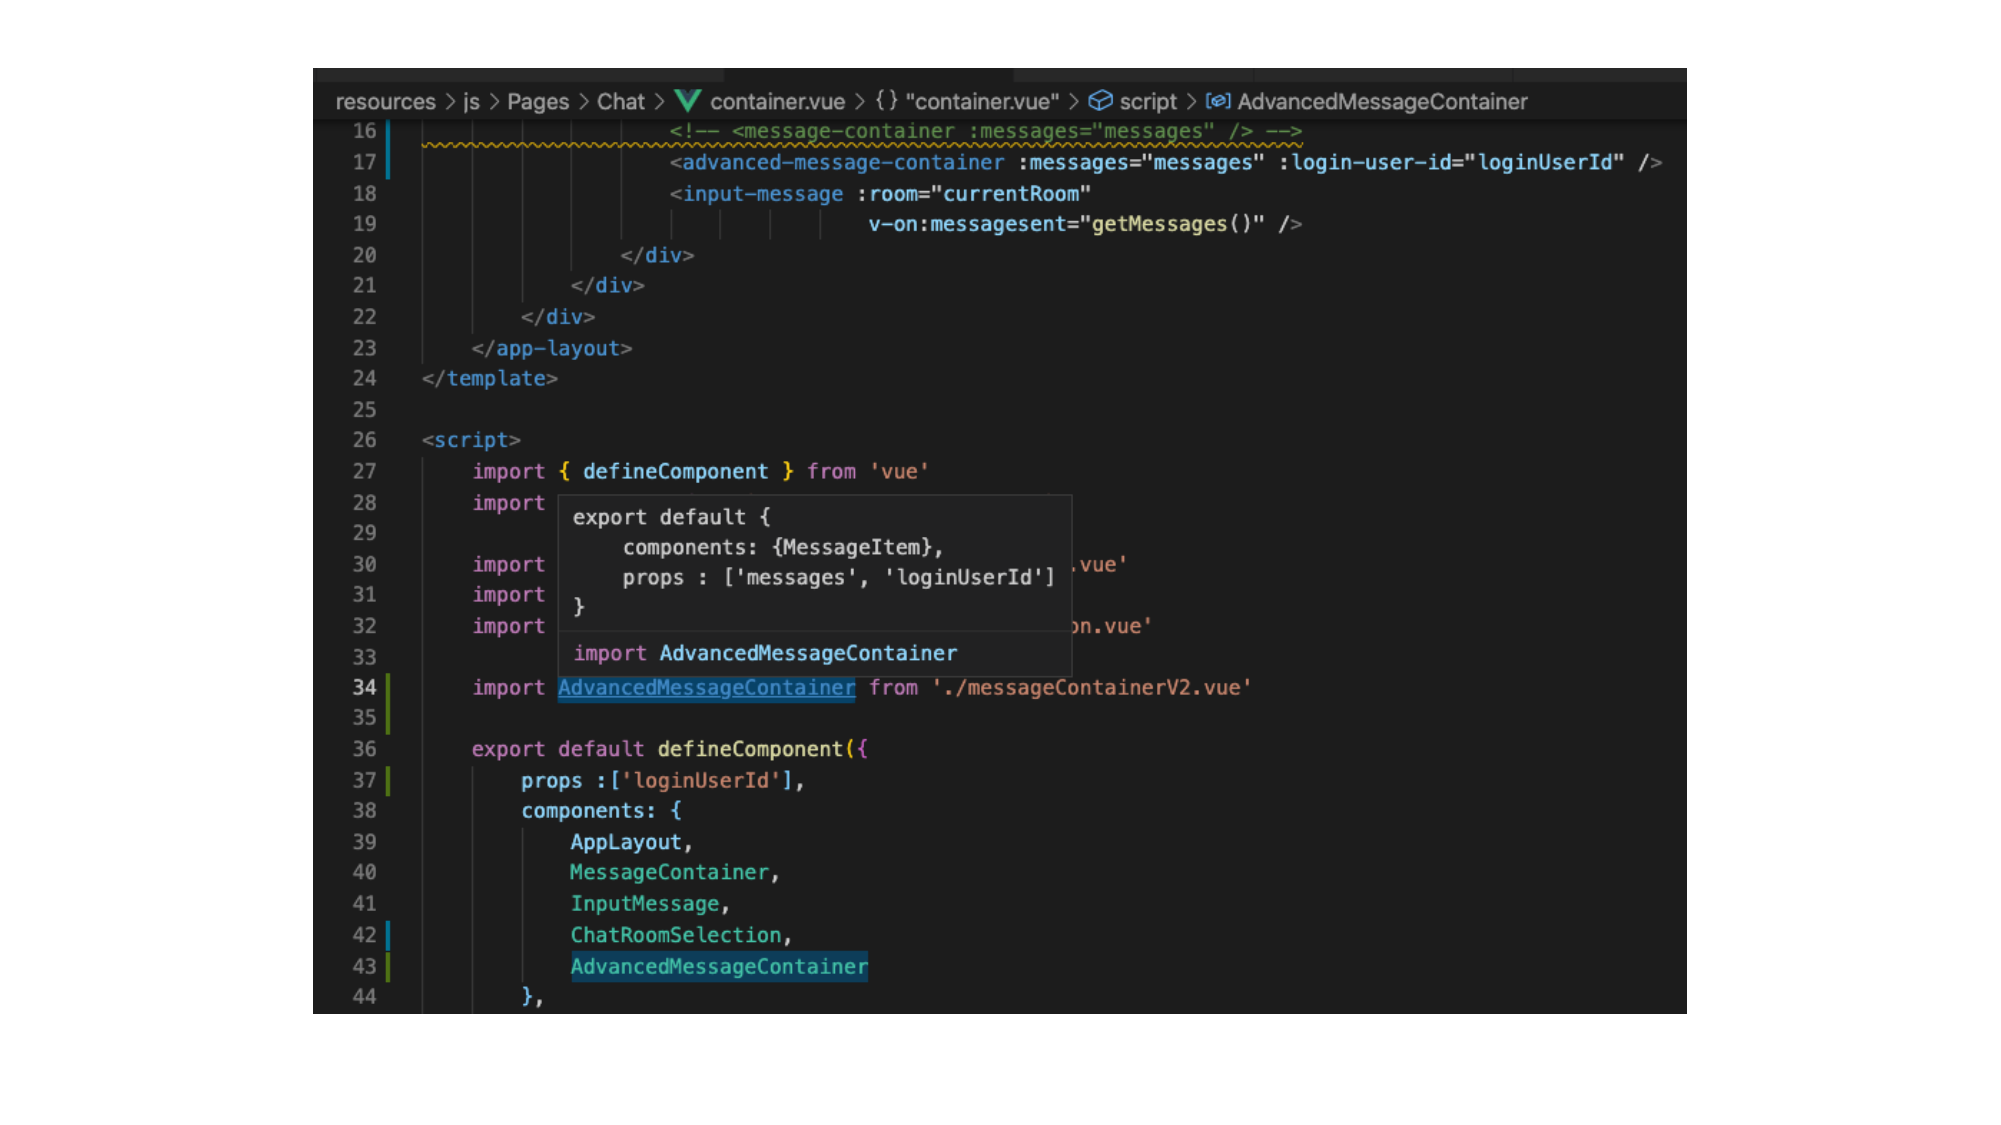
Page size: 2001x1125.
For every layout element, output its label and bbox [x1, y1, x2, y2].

list [313, 68, 1687, 1014]
